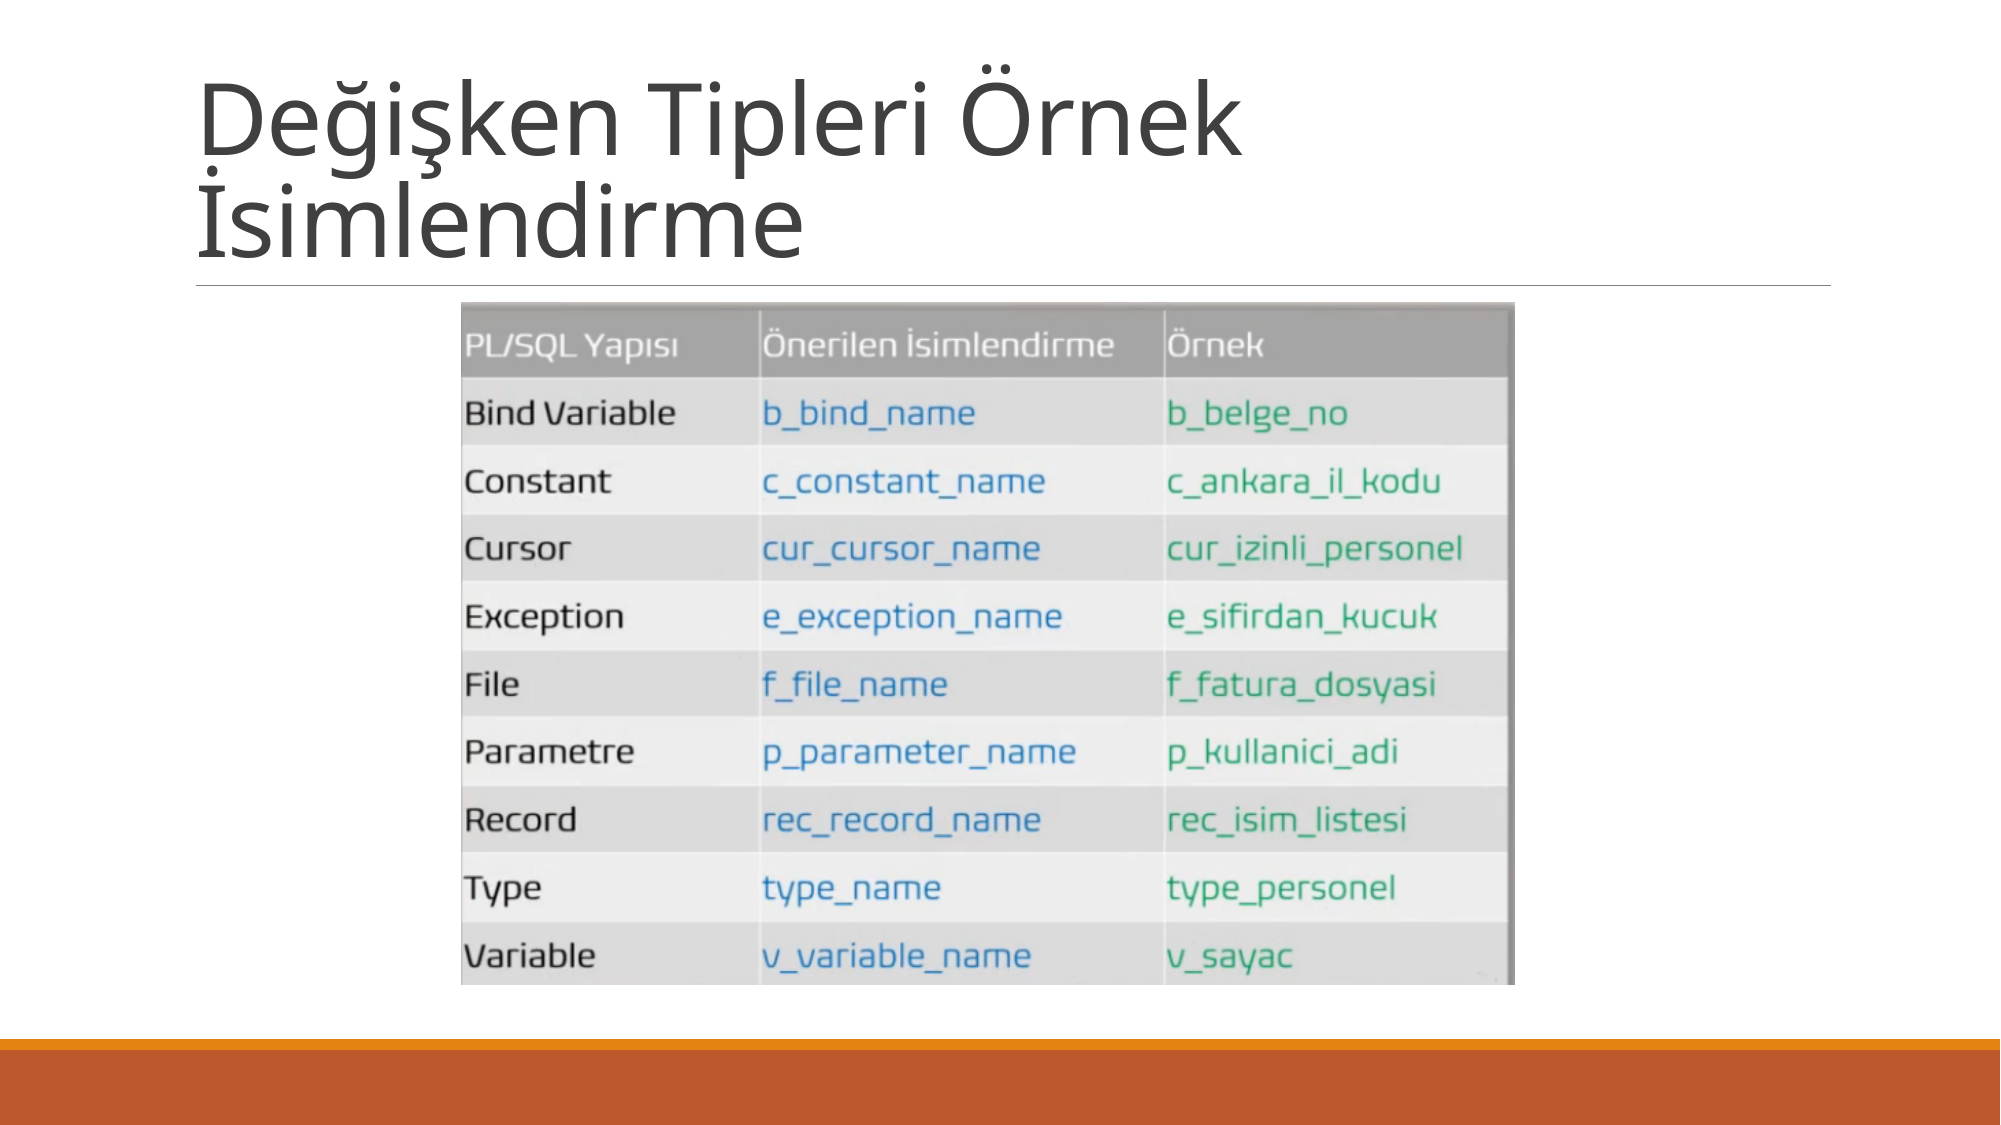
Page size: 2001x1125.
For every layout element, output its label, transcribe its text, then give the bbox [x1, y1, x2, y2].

title Değişken Tipleri Örnek İsimlendirme [180, 47, 1830, 285]
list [461, 302, 1515, 986]
